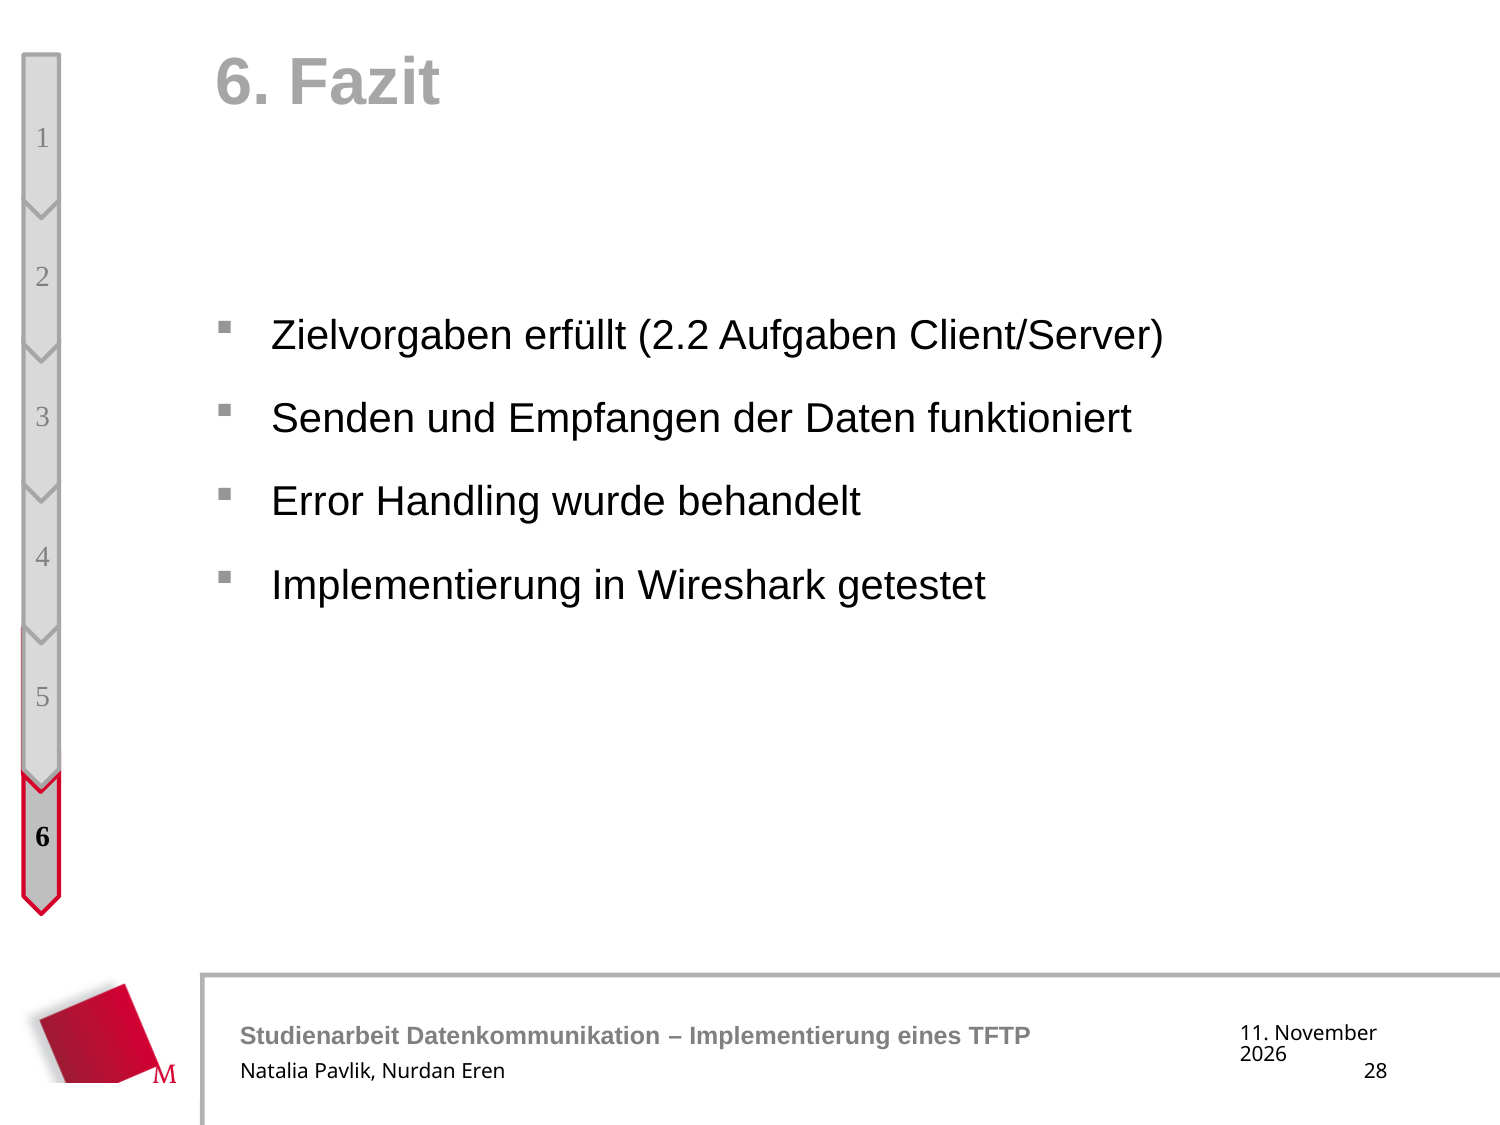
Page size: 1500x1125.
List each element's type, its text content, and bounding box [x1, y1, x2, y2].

picture [18, 973, 176, 1083]
slide_number 28 [1224, 1049, 1388, 1088]
title 6. Fazit [200, 0, 1388, 185]
text_box 1 2 3 4 5 6 [20, 110, 68, 860]
text_box [21, 860, 62, 917]
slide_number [1224, 1012, 1388, 1049]
list Zielvorgaben erfüllt (2.2 Aufgaben Client/Server) Senden und Empfangen der Daten funktioniert Error Handling wurde behandelt Implementierung in Wireshark getestet [200, 275, 1447, 938]
footer Natalia Pavlik, Nurdan Eren [224, 1049, 1224, 1088]
text_box [21, 52, 62, 110]
